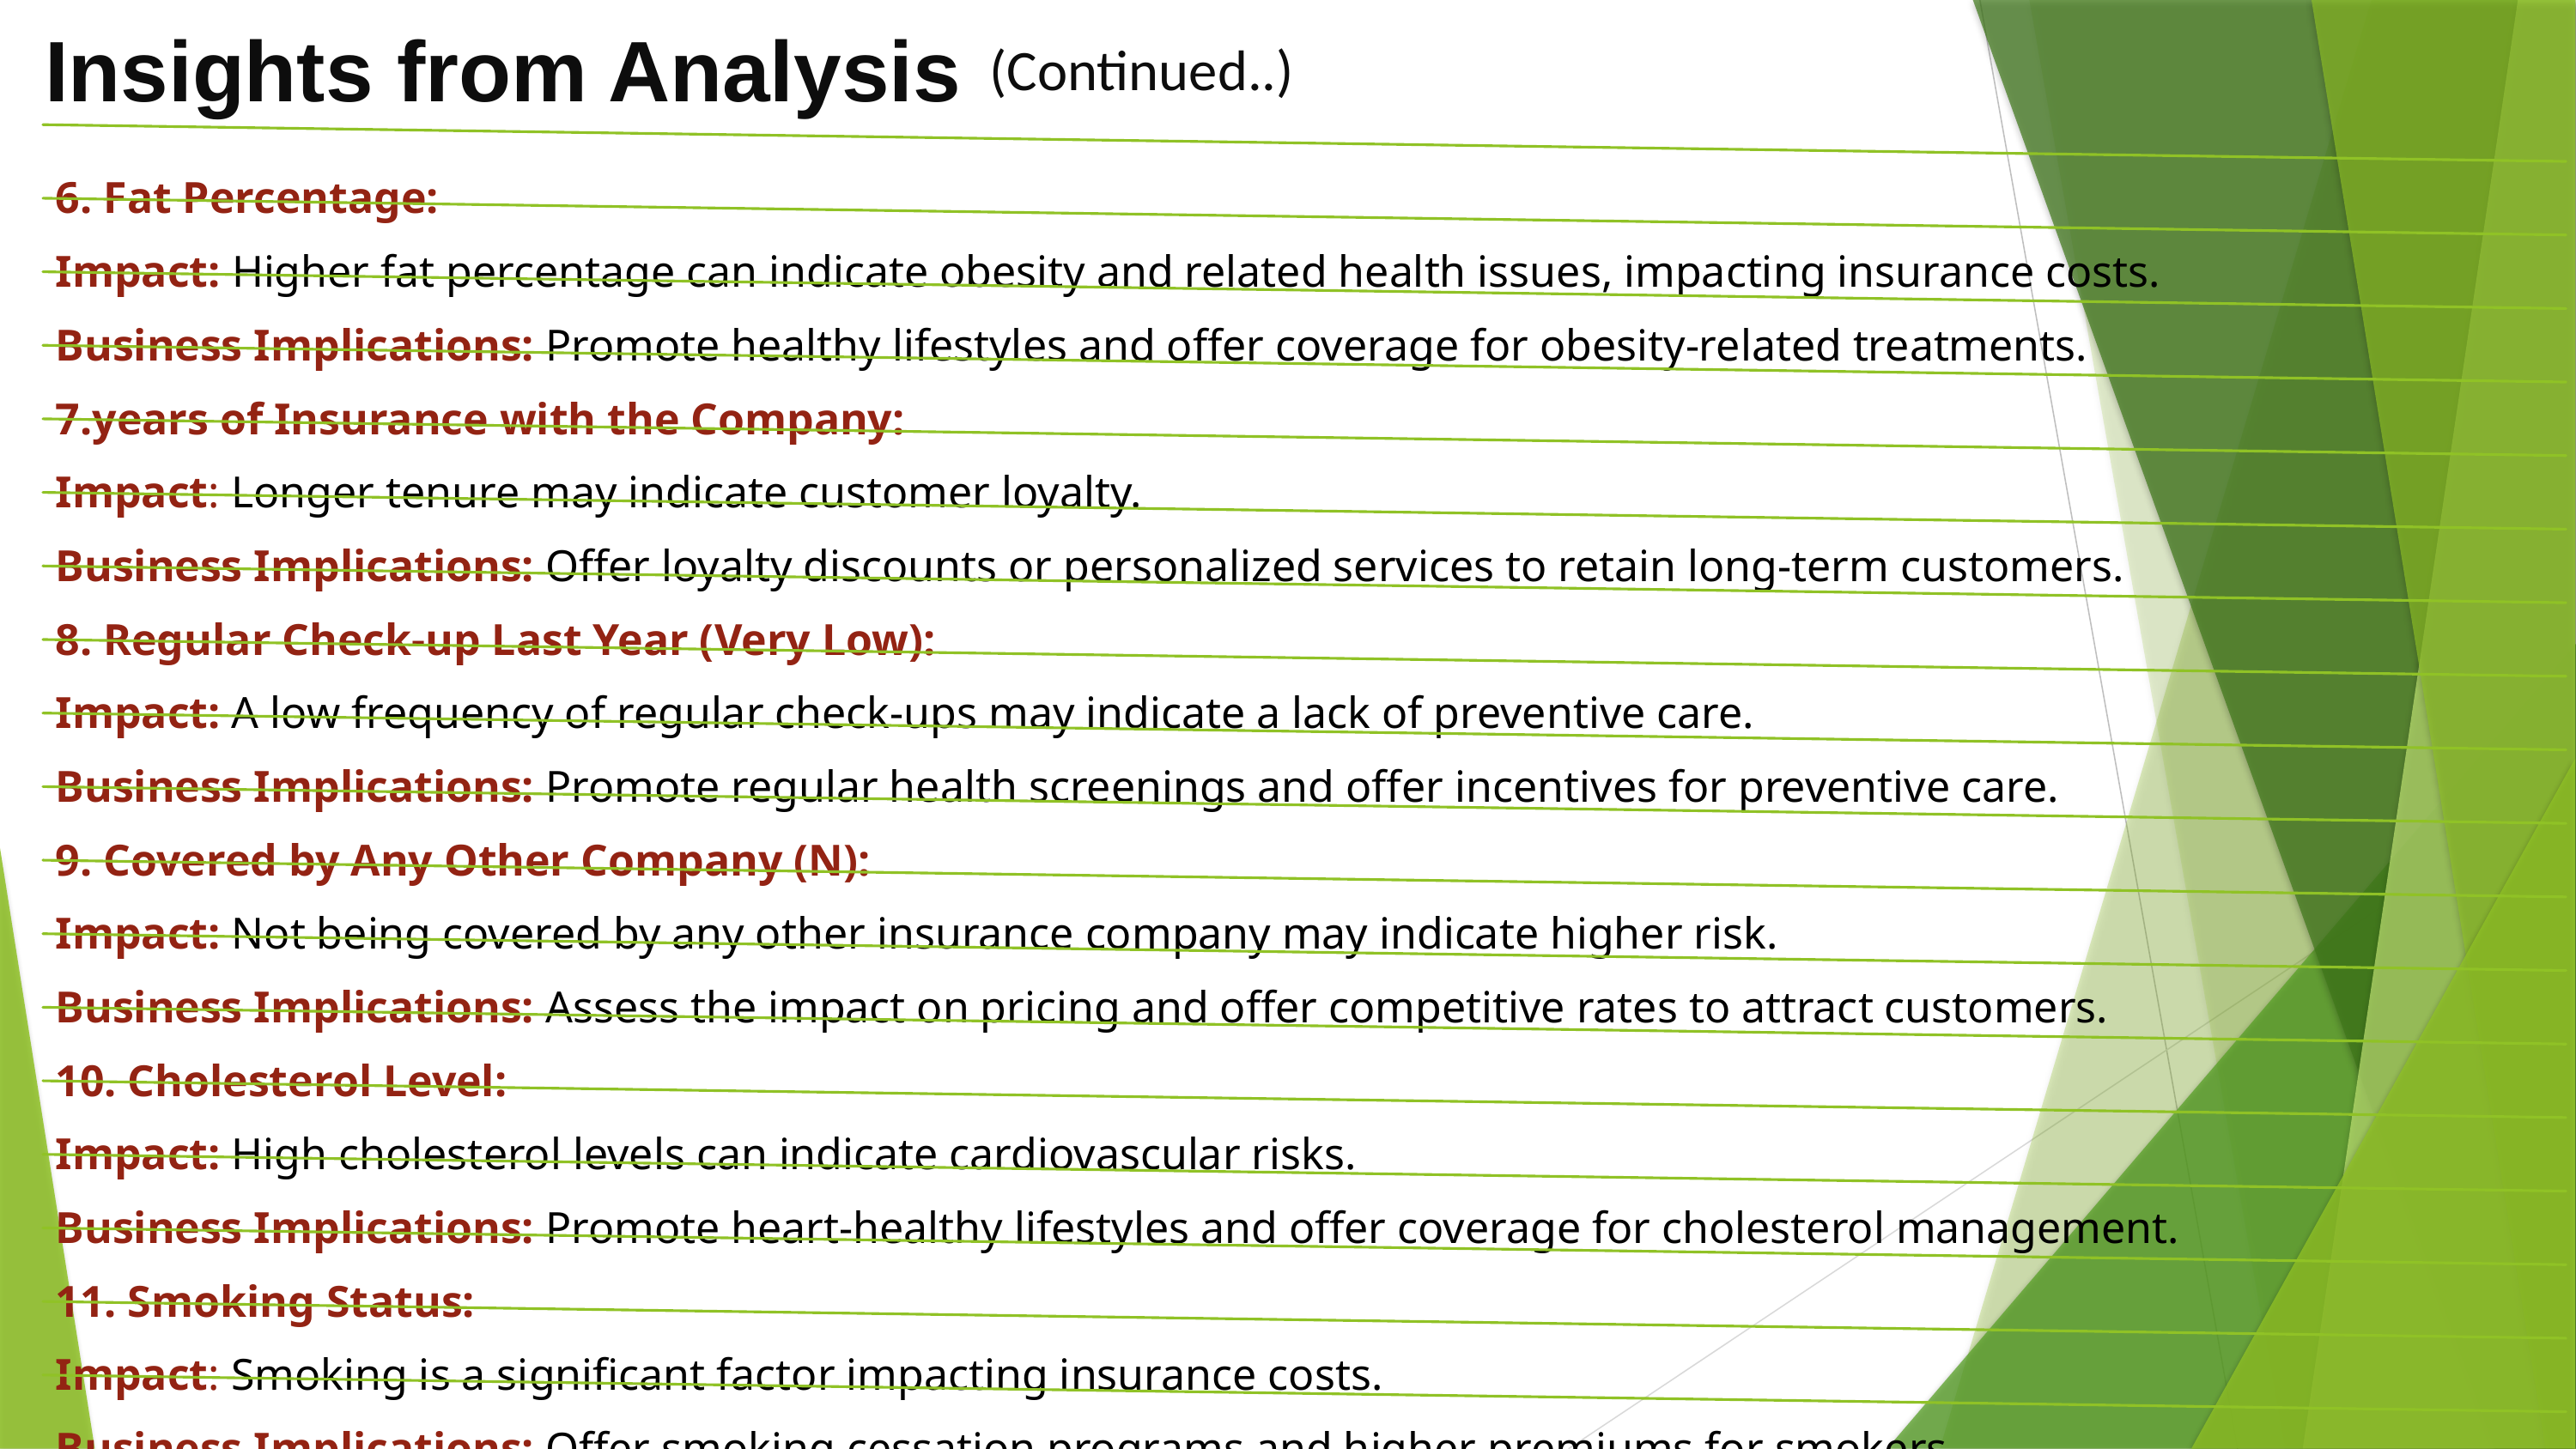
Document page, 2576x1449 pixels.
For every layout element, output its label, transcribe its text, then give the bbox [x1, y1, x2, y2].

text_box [42, 124, 2567, 1449]
text_box (Continued..) [976, 27, 1352, 108]
text_box Insights from Analysis [32, 9, 1514, 165]
